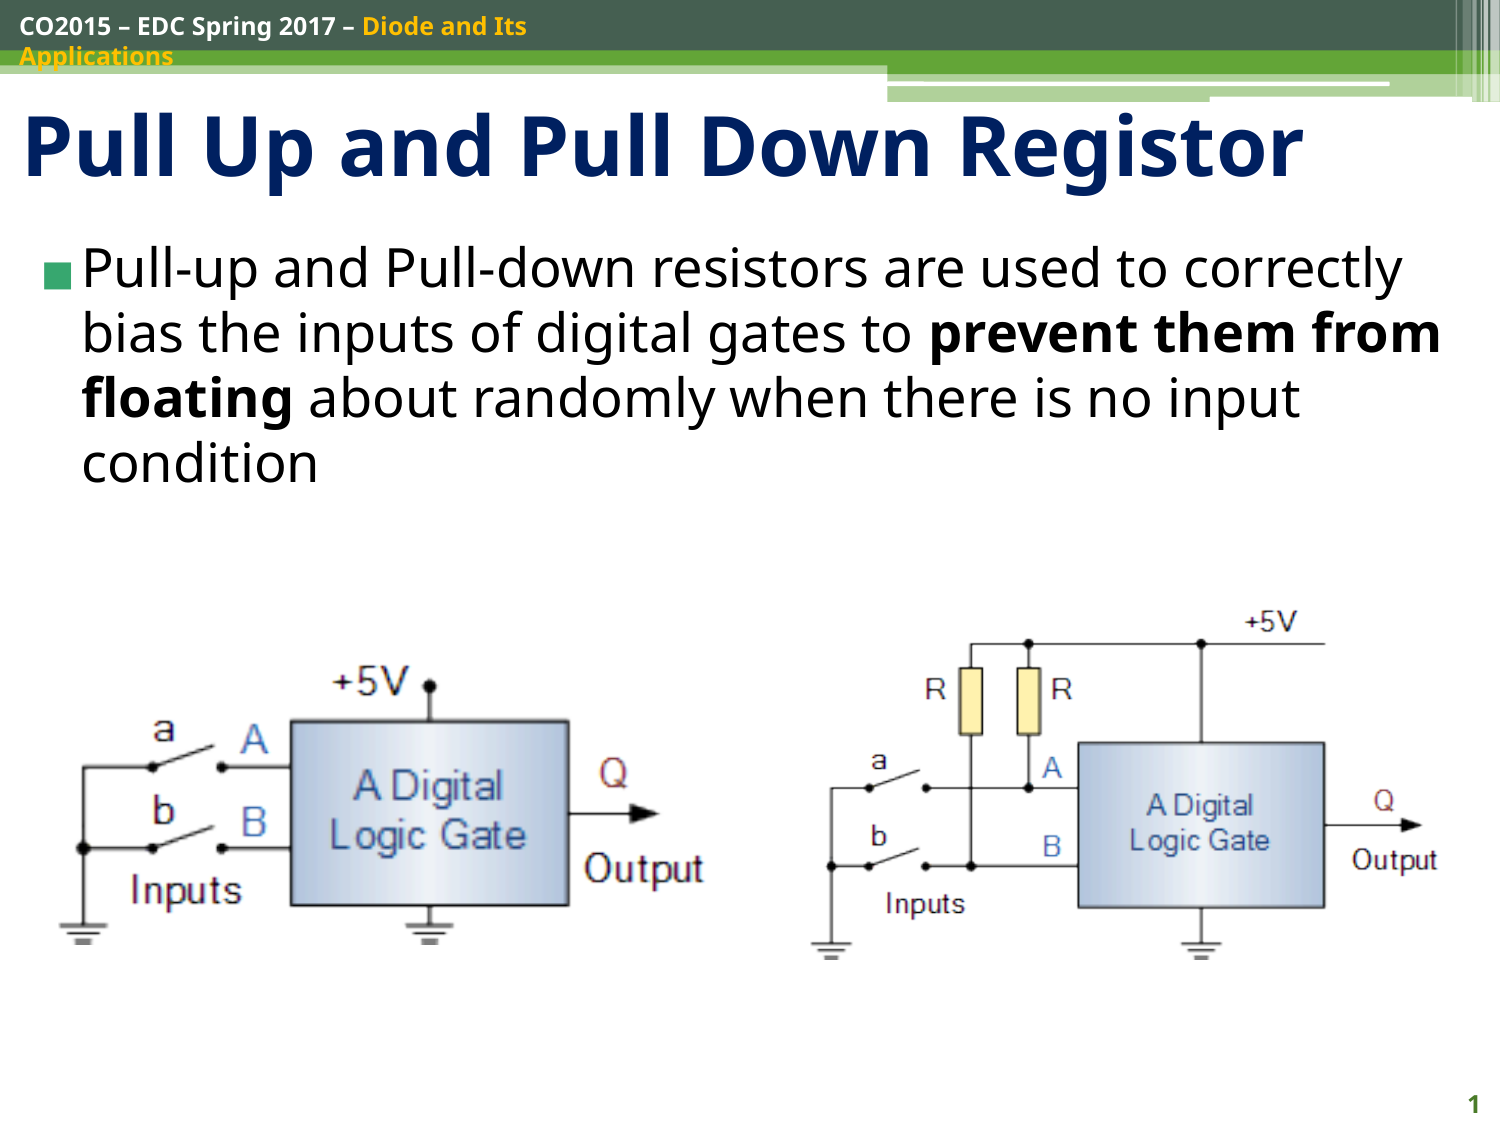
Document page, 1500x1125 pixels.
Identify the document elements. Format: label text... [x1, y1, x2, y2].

list Pull-up and Pull-down resistors are used to correctly bias the inputs of digital gates to prevent them from floating about randomly when there is no input condition [6, 225, 1485, 679]
picture [57, 653, 709, 945]
picture [810, 602, 1441, 960]
title Pull Up and Pull Down Registor [6, 77, 1485, 209]
